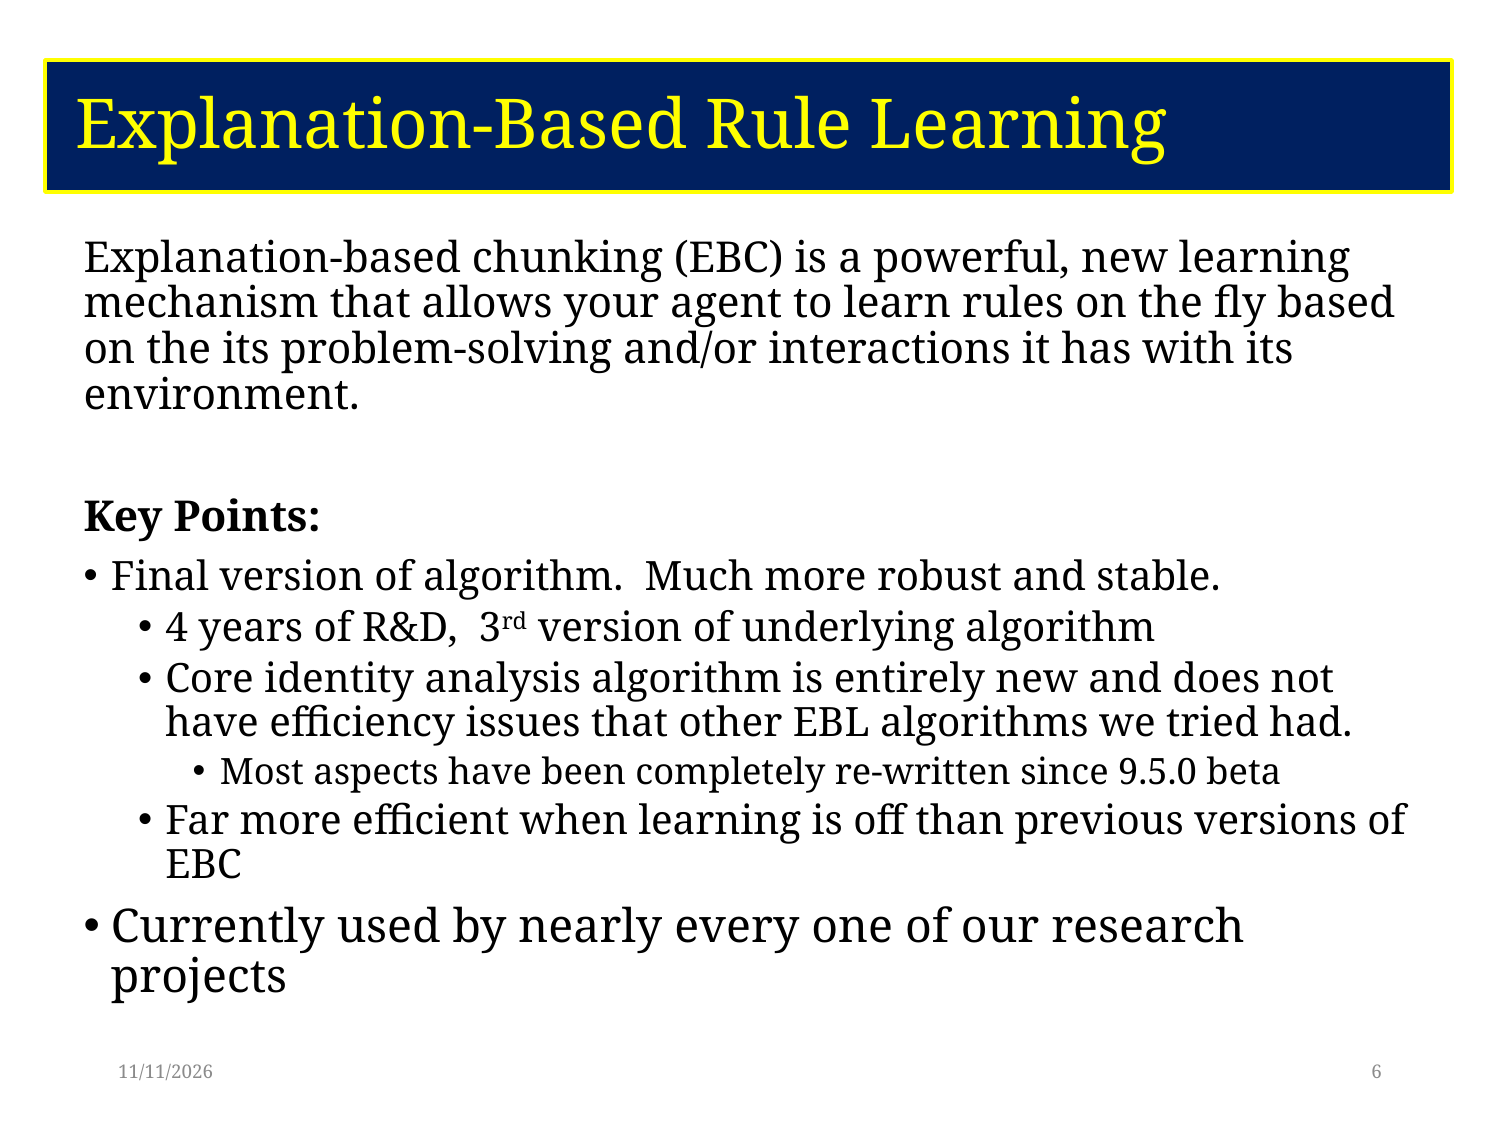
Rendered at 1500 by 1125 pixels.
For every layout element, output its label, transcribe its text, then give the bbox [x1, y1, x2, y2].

title Explanation-Based Rule Learning [43, 58, 1454, 194]
slide_number 6 [1059, 1042, 1397, 1103]
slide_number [103, 1042, 441, 1103]
list Explanation-based chunking (EBC) is a powerful, new learning mechanism that allows your agent to learn rules on the fly based on the its problem-solving and/or interactions it has with its environment. Key Points: Final version of algorithm. Much more robust and stable. 4 years of R&D, 3rd version of underlying algorithm Core identity analysis algorithm is entirely new and does not have efficiency issues that other EBL algorithms we tried had. Most aspects have been completely re-written since 9.5.0 beta Far more efficient when learning is off than previous versions of EBC Currently used by nearly every one of our research projects [68, 228, 1428, 1014]
